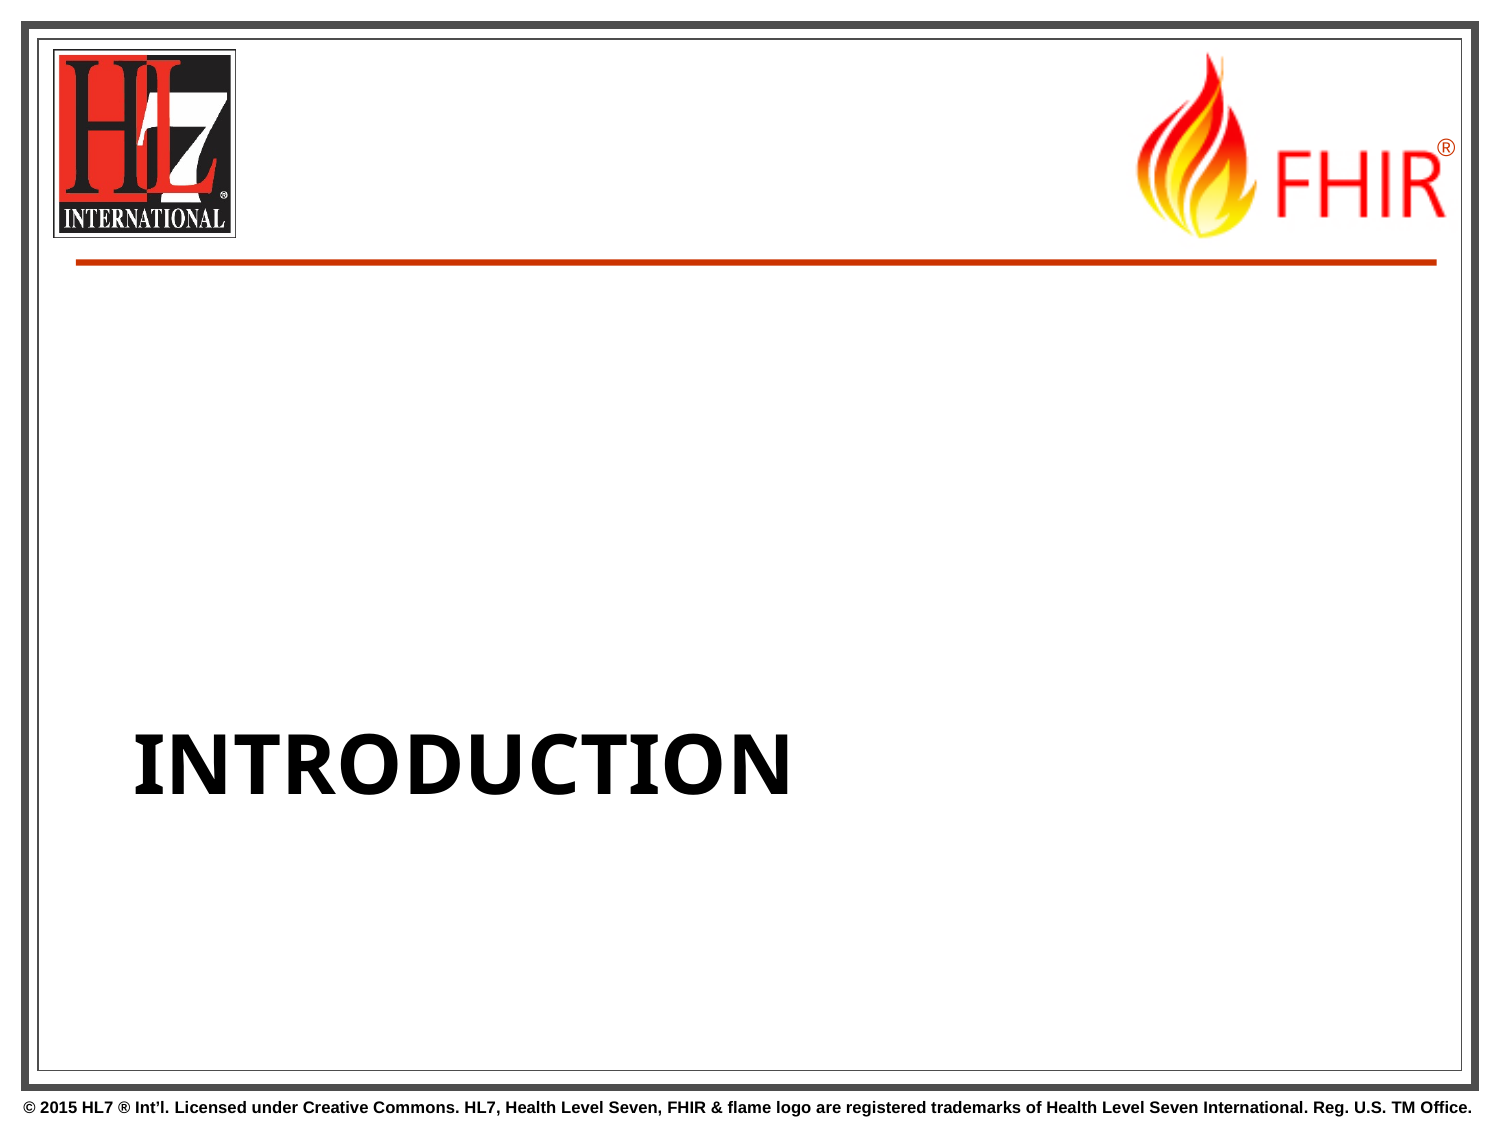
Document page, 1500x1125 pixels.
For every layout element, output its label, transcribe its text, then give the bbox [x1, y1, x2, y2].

title Introduction [118, 722, 1394, 947]
picture [1124, 42, 1458, 249]
picture [53, 49, 236, 238]
